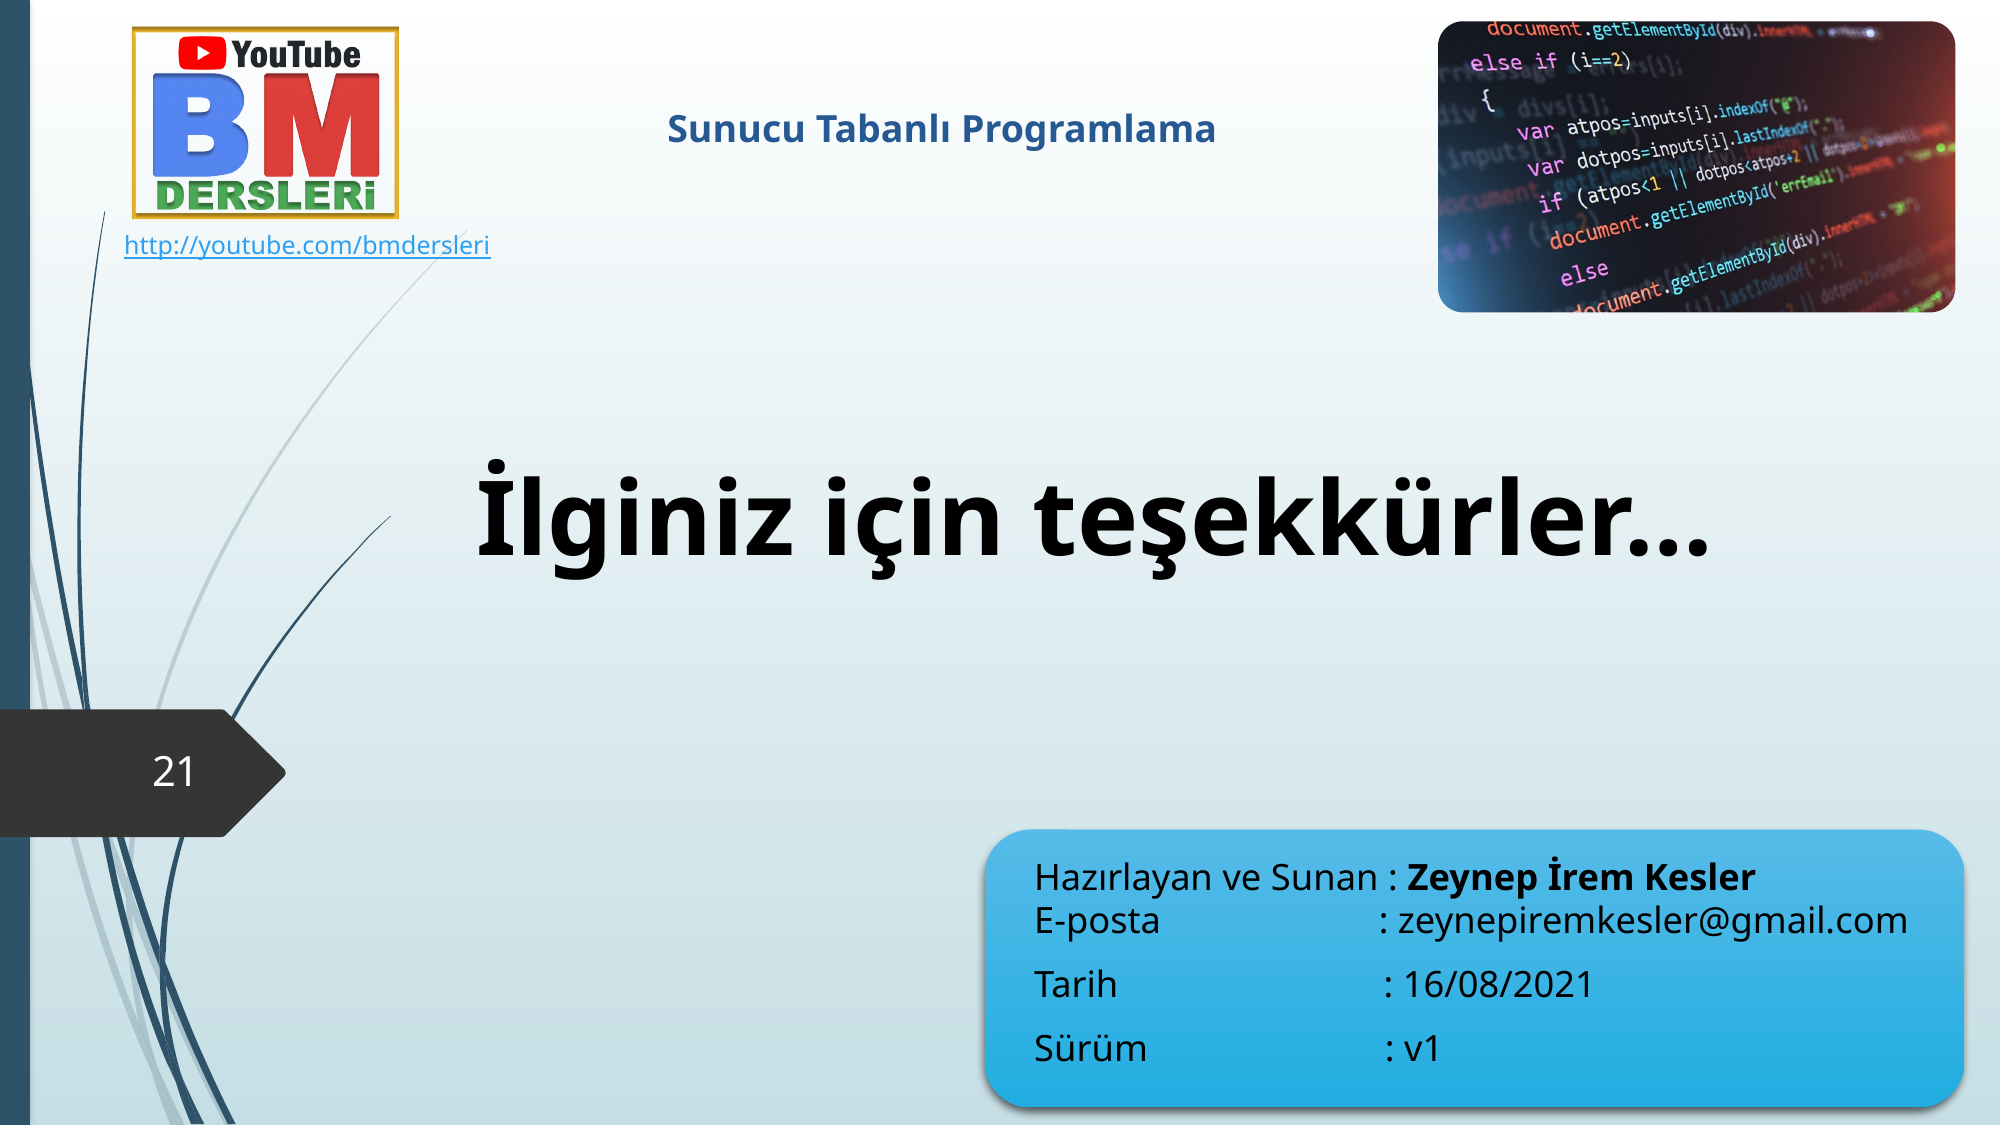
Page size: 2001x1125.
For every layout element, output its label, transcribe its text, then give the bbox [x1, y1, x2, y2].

text_box http://youtube.com/bmdersleri [87, 222, 528, 272]
text_box [984, 829, 1965, 1108]
text_box Hazırlayan ve Sunan : Zeynep İrem Kesler E-posta : zeynepiremkesler@gmail.com Tarih : 16/08/2021 Sürüm : v1 [1019, 846, 1944, 1091]
slide_number 21 [87, 743, 216, 803]
picture [1437, 21, 1956, 313]
picture [118, 0, 411, 256]
title İlginiz için teşekkürler… [460, 437, 1736, 584]
text_box Sunucu Tabanlı Programlama [599, 97, 1286, 283]
